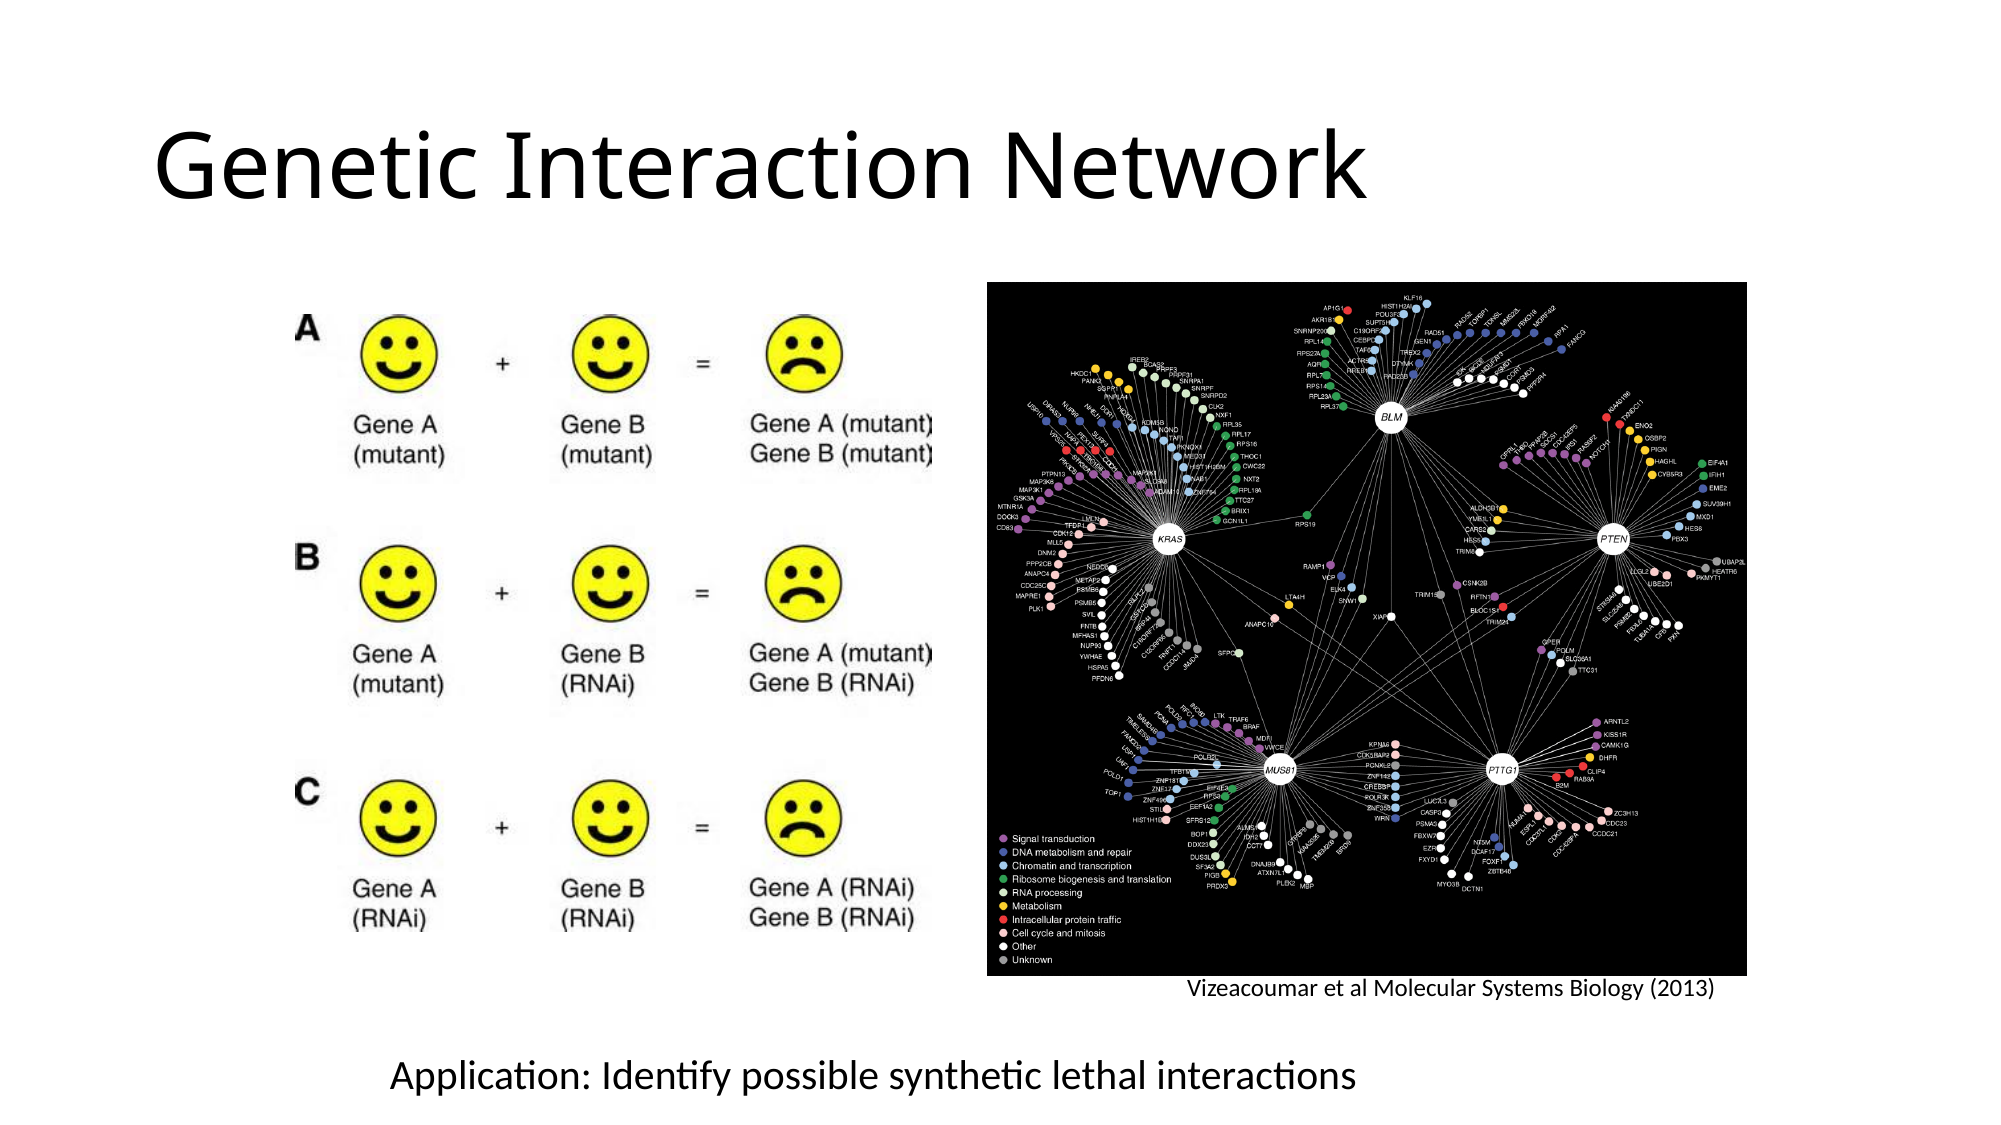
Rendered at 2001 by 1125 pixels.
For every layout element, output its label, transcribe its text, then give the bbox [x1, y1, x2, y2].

text_box Application: Identify possible synthetic lethal interactions [374, 1040, 1622, 1106]
picture [987, 282, 1747, 977]
text_box Vizeacoumar et al Molecular Systems Biology (2013) [1172, 977, 1732, 1010]
title Genetic Interaction Network [137, 59, 1863, 278]
picture [295, 314, 932, 932]
